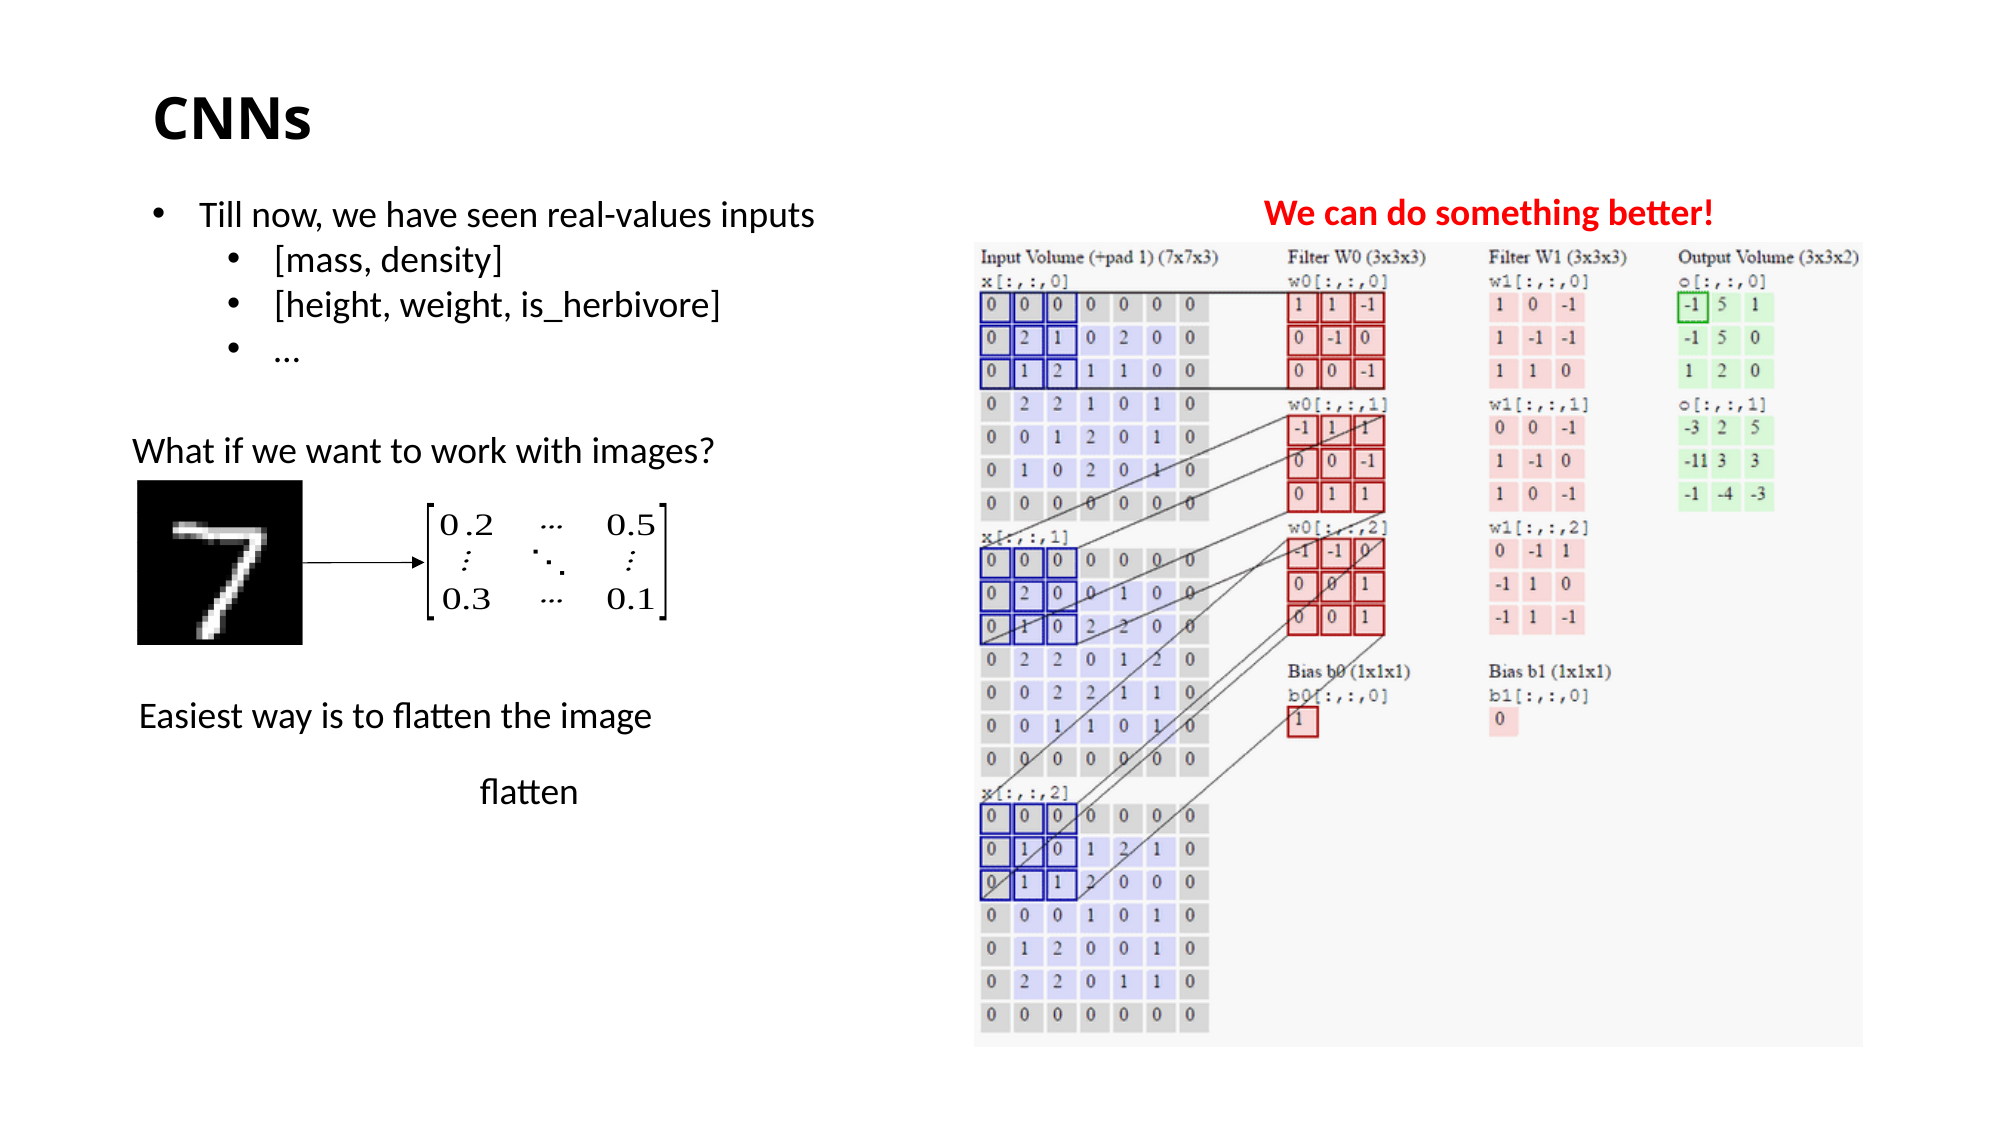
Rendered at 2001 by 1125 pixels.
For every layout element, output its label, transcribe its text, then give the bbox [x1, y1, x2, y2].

text_box We can do something better! [1249, 181, 1731, 241]
text_box CNNs [137, 98, 1863, 143]
picture [137, 480, 303, 645]
picture [974, 242, 1863, 1047]
text_box What if we want to work with images? [117, 419, 732, 479]
text_box Till now, we have seen real-values inputs [mass, density] [height, weight, is_herbivore] … [137, 182, 868, 378]
text_box Easiest way is to flatten the image [123, 683, 668, 743]
